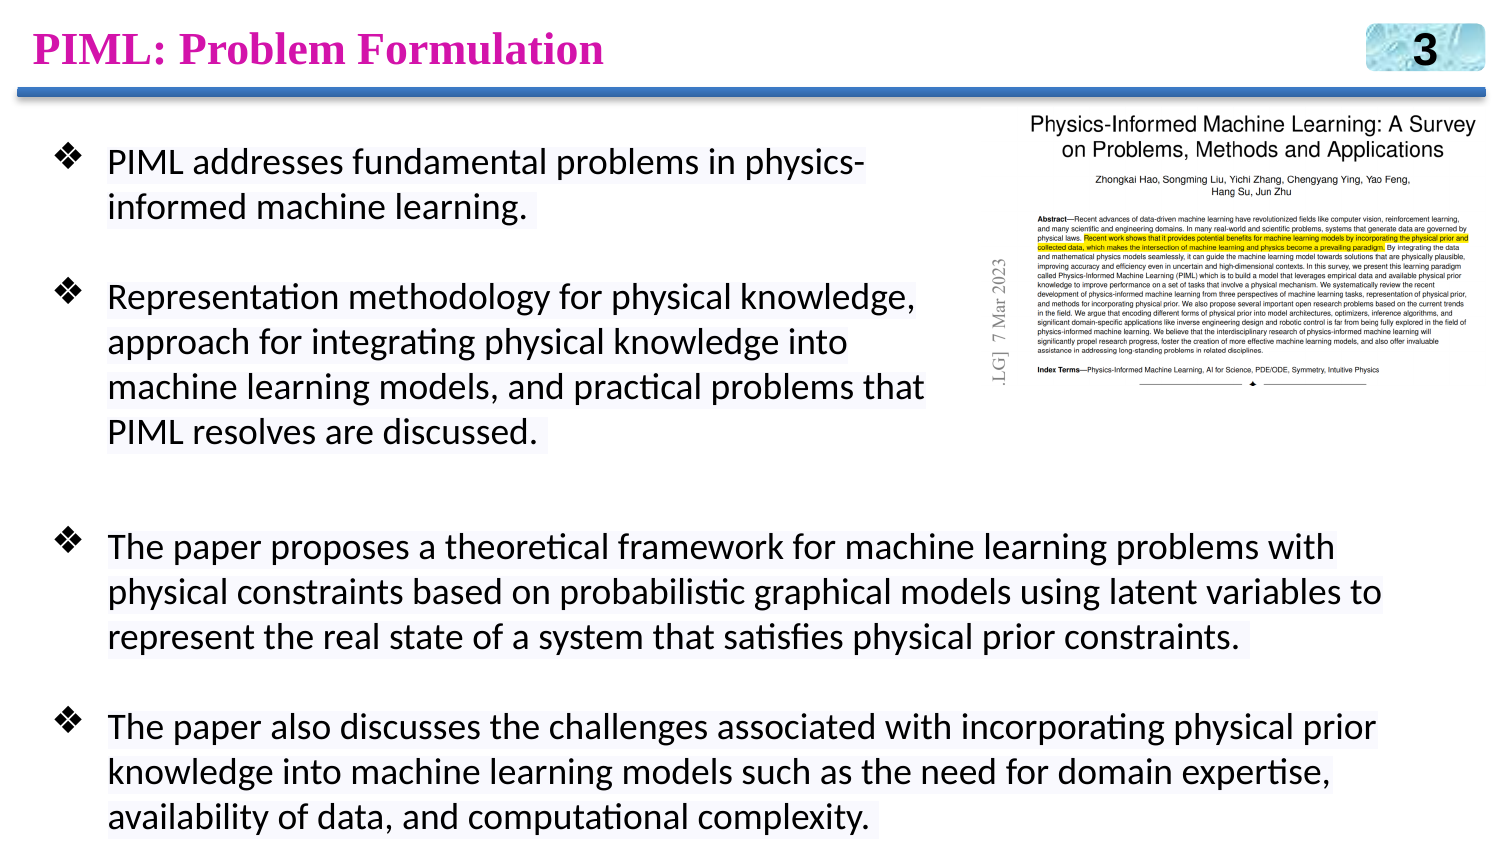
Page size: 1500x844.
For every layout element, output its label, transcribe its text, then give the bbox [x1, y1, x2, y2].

text_box [17, 87, 1486, 97]
text_box PIML addresses fundamental problems in physics-informed machine learning. Representation methodology for physical knowledge, approach for integrating physical knowledge into machine learning models, and practical problems that PIML resolves are discussed. [17, 122, 982, 461]
text_box The paper proposes a theoretical framework for machine learning problems with physical constraints based on probabilistic graphical models using latent variables to represent the real state of a system that satisfies physical prior constraints. The paper also discusses the challenges associated with incorporating physical prior knowledge into machine learning models such as the need for domain expertise, availability of data, and computational complexity. [17, 461, 1452, 844]
title PIML: Problem Formulation [17, 14, 1080, 78]
picture [981, 106, 1486, 386]
text_box 3 [1366, 23, 1486, 72]
